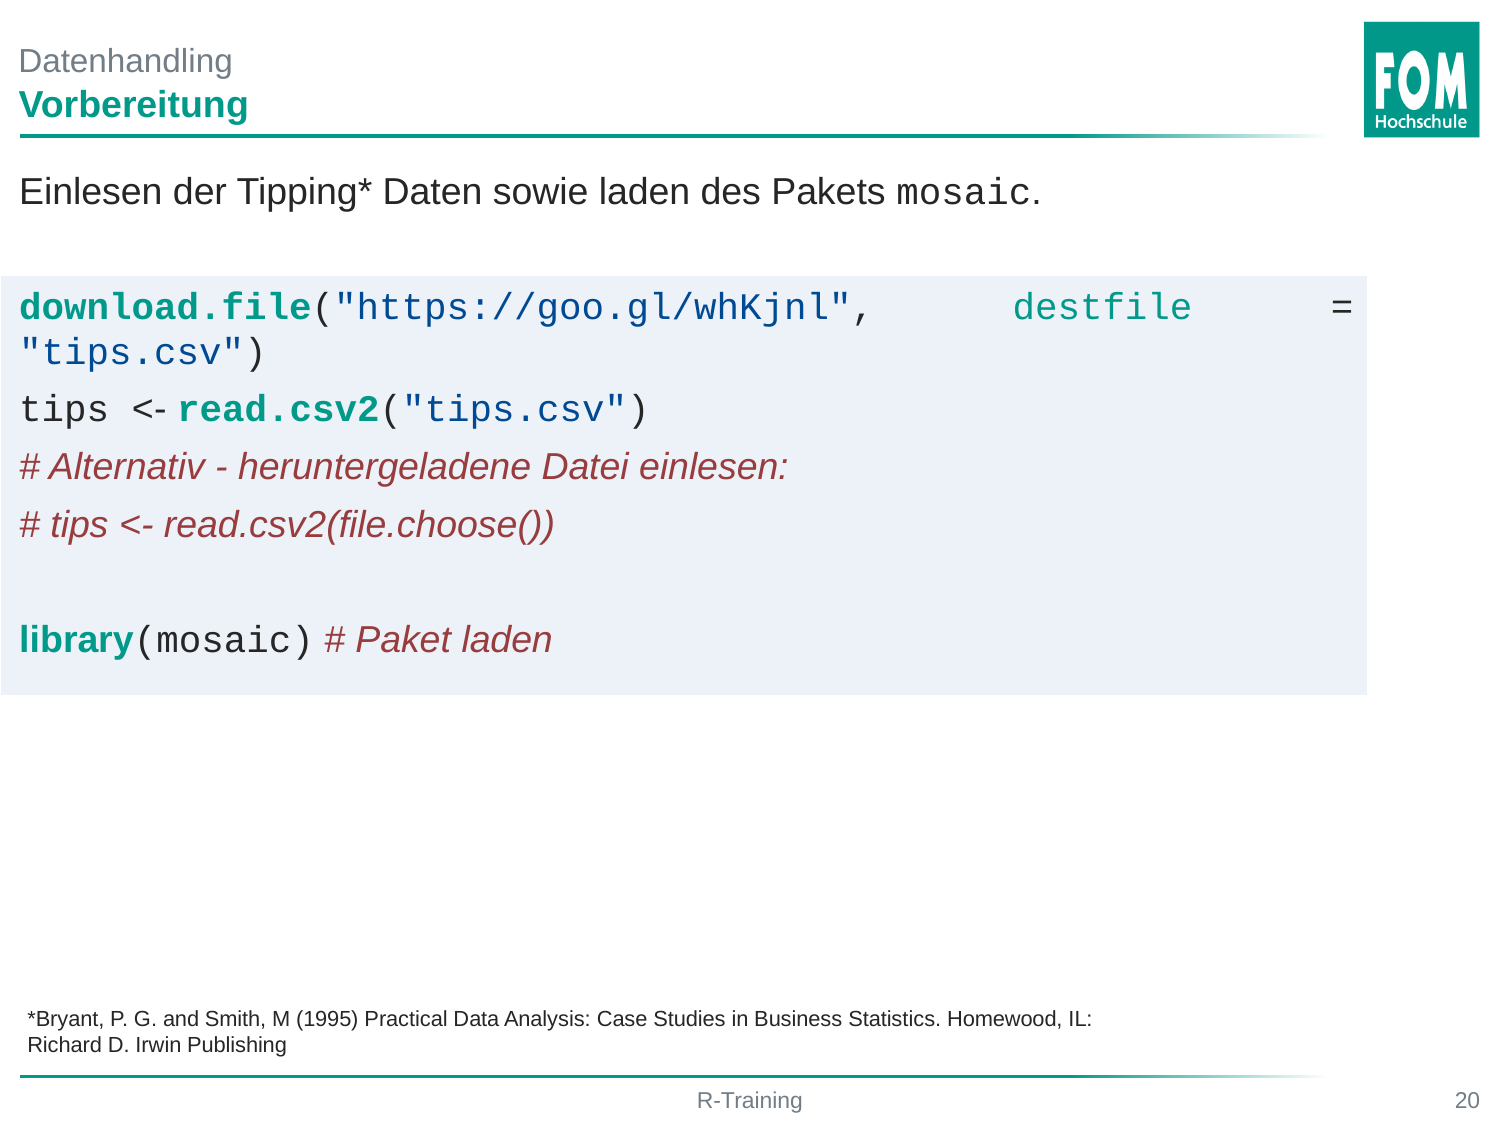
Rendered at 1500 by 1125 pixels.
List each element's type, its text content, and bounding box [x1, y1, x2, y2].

footer R-Training [293, 1078, 1207, 1125]
slide_number 20 [1245, 1078, 1495, 1125]
text_box *Bryant, P. G. and Smith, M (1995) Practical Data Analysis: Case Studies in Business Statistics. Homewood, IL: Richard D. Irwin Publishing [21, 998, 1369, 1056]
list Einlesen der Tipping* Daten sowie laden des Pakets mosaic. download.file("https://goo.gl/whKjnl", destfile = "tips.csv") tips <- read.csv2("tips.csv") # Alternativ - heruntergeladene Datei einlesen: # tips <- read.csv2(file.choose()) library(mosaic) # Paket laden [4, 159, 1369, 1042]
list Vorbereitung [3, 72, 1308, 132]
title Datenhandling [3, 28, 1306, 72]
picture [1363, 21, 1480, 138]
